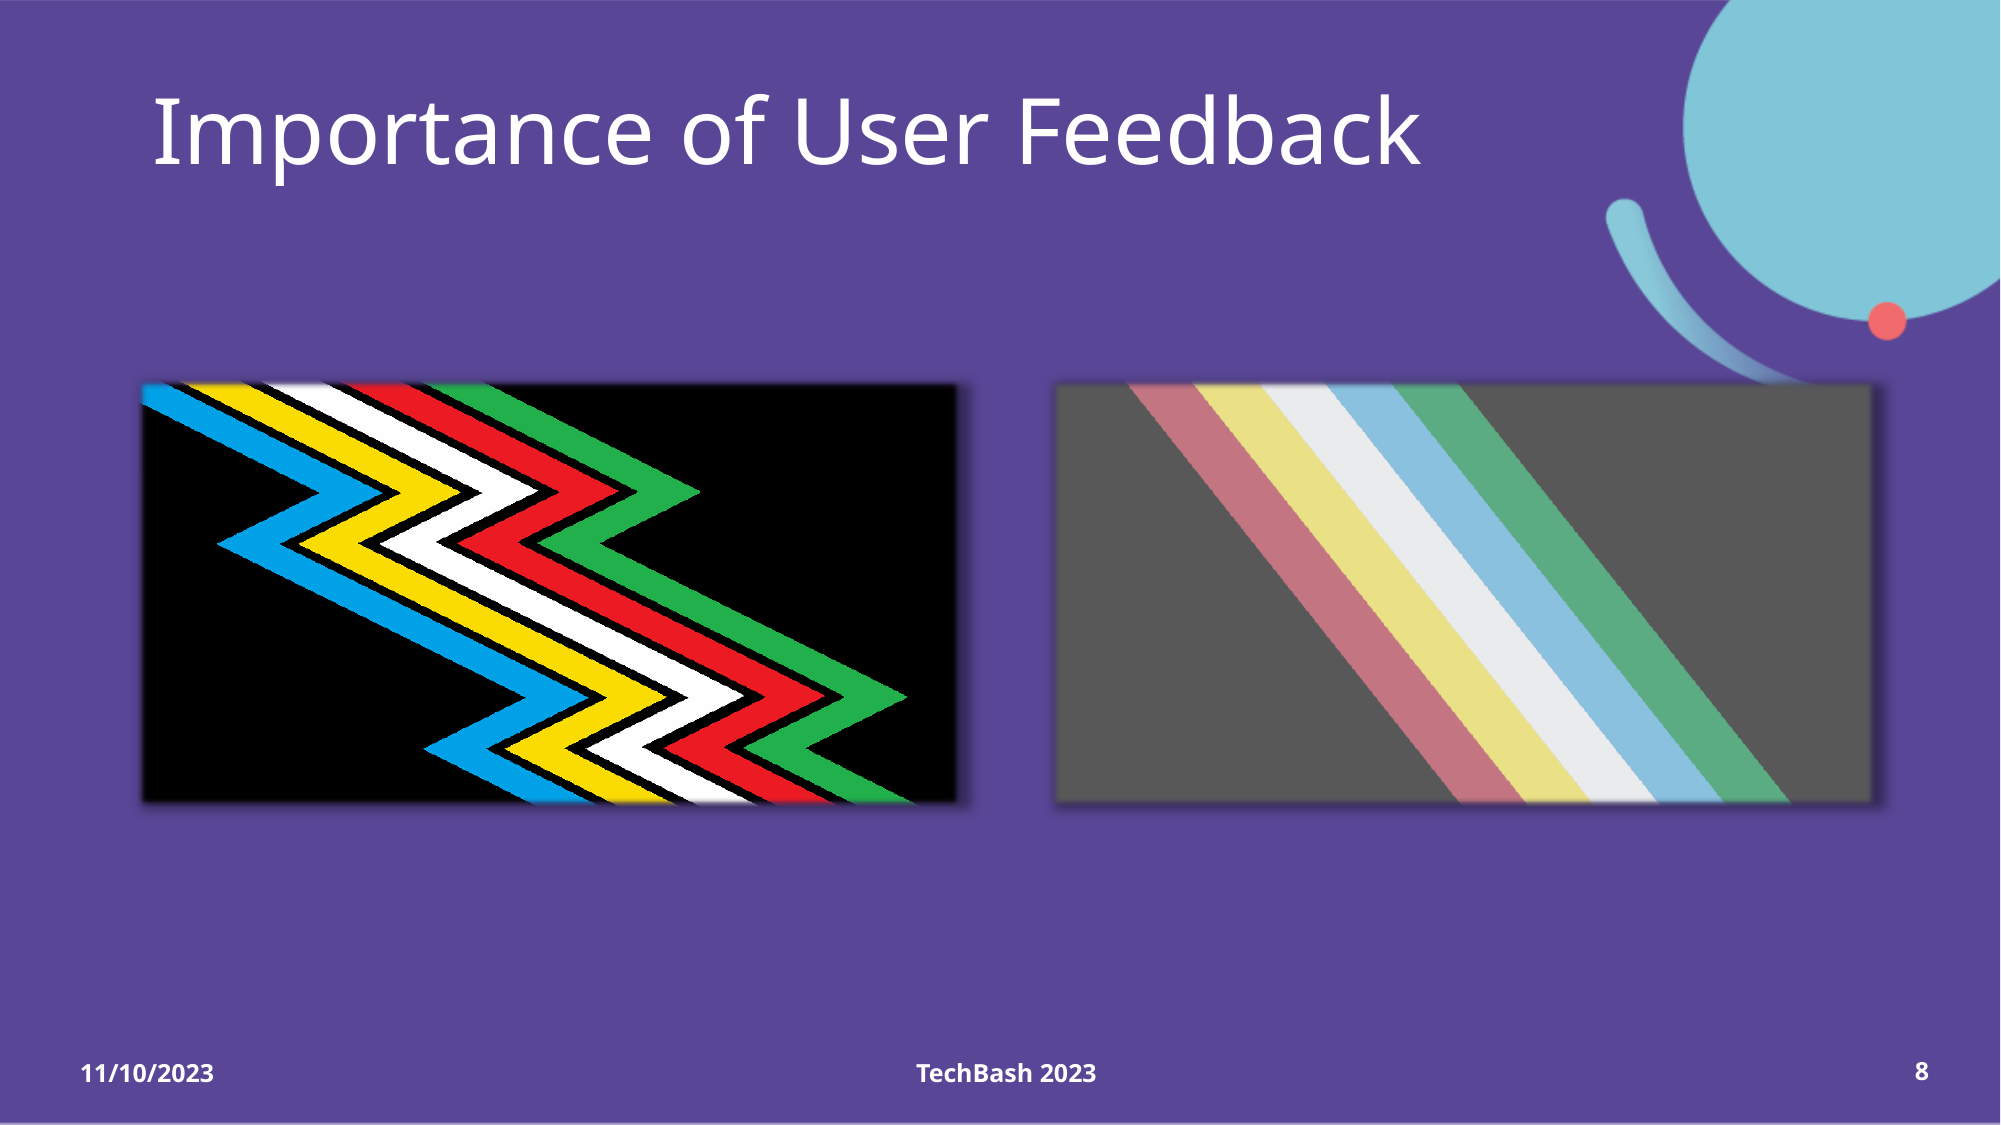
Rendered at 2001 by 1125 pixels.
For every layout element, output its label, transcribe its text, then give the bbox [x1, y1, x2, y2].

title Importance of User Feedback [137, 26, 1505, 244]
slide_number 8 [1339, 1042, 1945, 1103]
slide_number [64, 1042, 553, 1103]
picture [0, 0, 2001, 1125]
footer TechBash 2023 [553, 1042, 1339, 1103]
